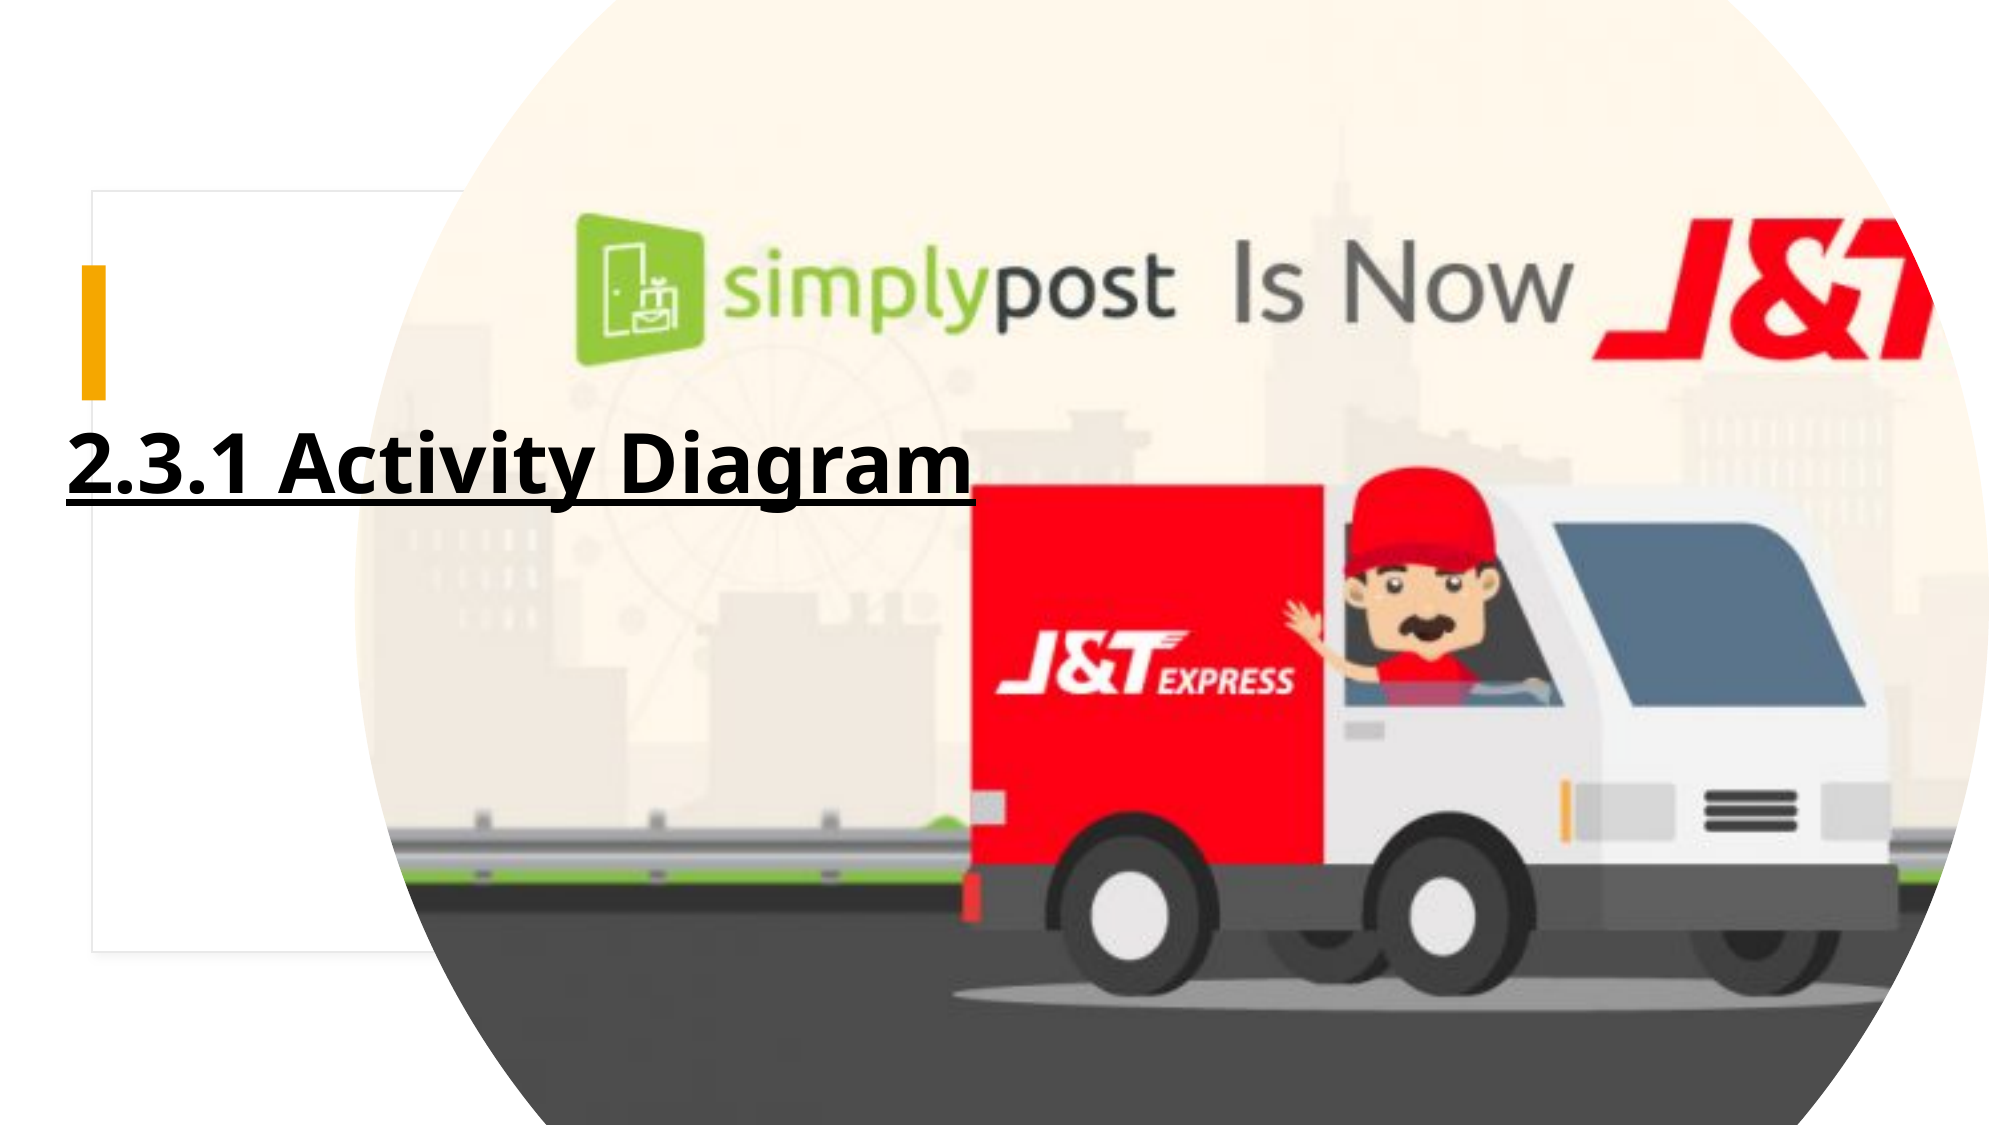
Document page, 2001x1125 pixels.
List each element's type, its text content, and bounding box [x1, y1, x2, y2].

title 2.3.1 Activity Diagram [51, 402, 354, 683]
picture [354, 0, 1990, 1125]
